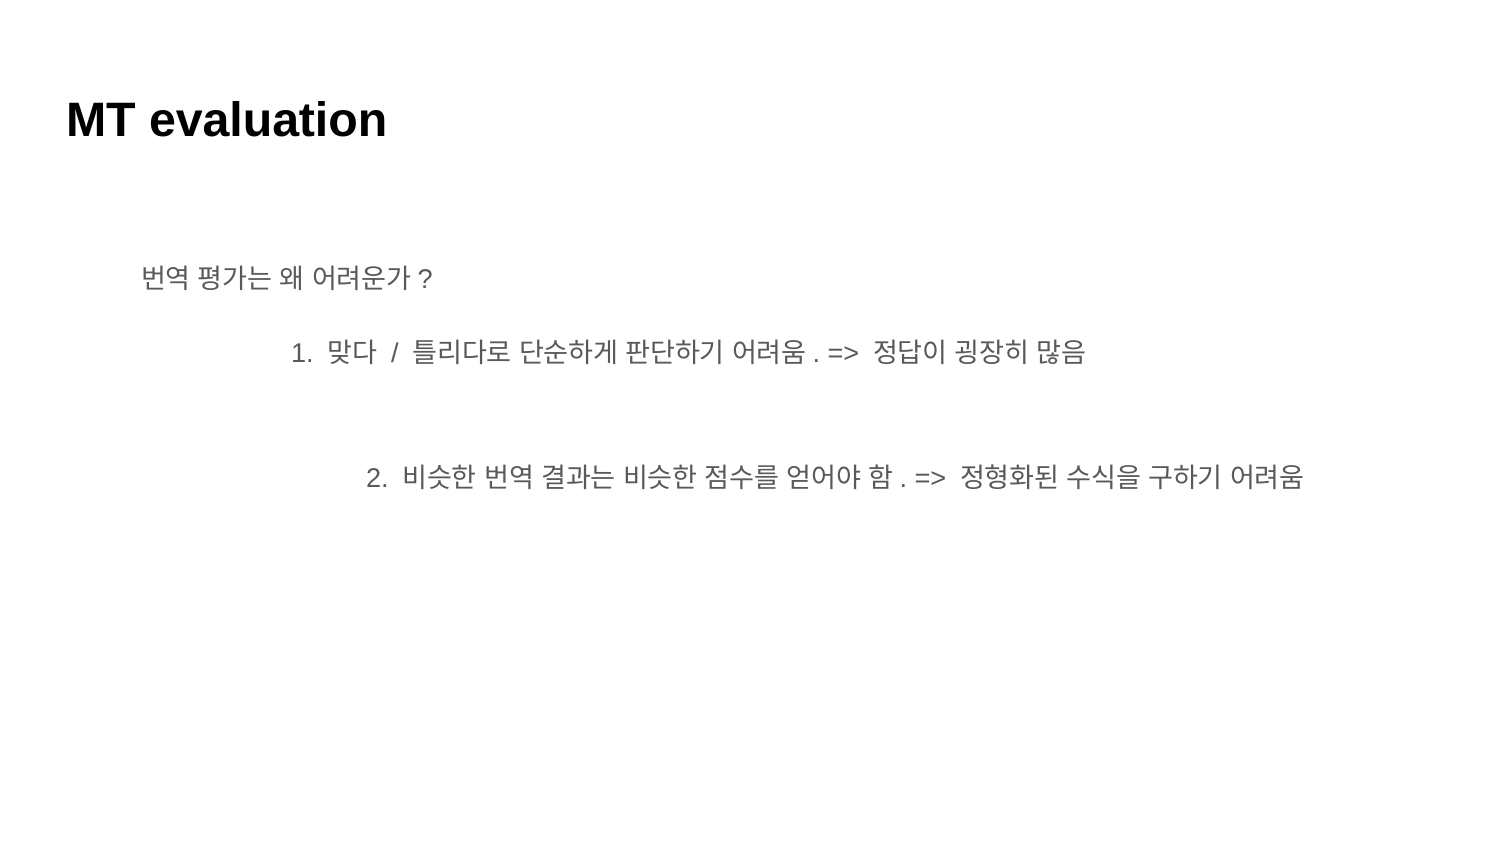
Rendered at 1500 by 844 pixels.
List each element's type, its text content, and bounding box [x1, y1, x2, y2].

list 번역 평가는 왜 어려운가? 1. 맞다 / 틀리다로 단순하게 판단하기 어려움. => 정답이 굉장히 많음 2. 비슷한 번역 결과는 비슷한 점수를 얻어야 함. => 정형화된 수식을 구하기 어려움 [51, 184, 1449, 775]
title MT evaluation [51, 72, 1449, 167]
